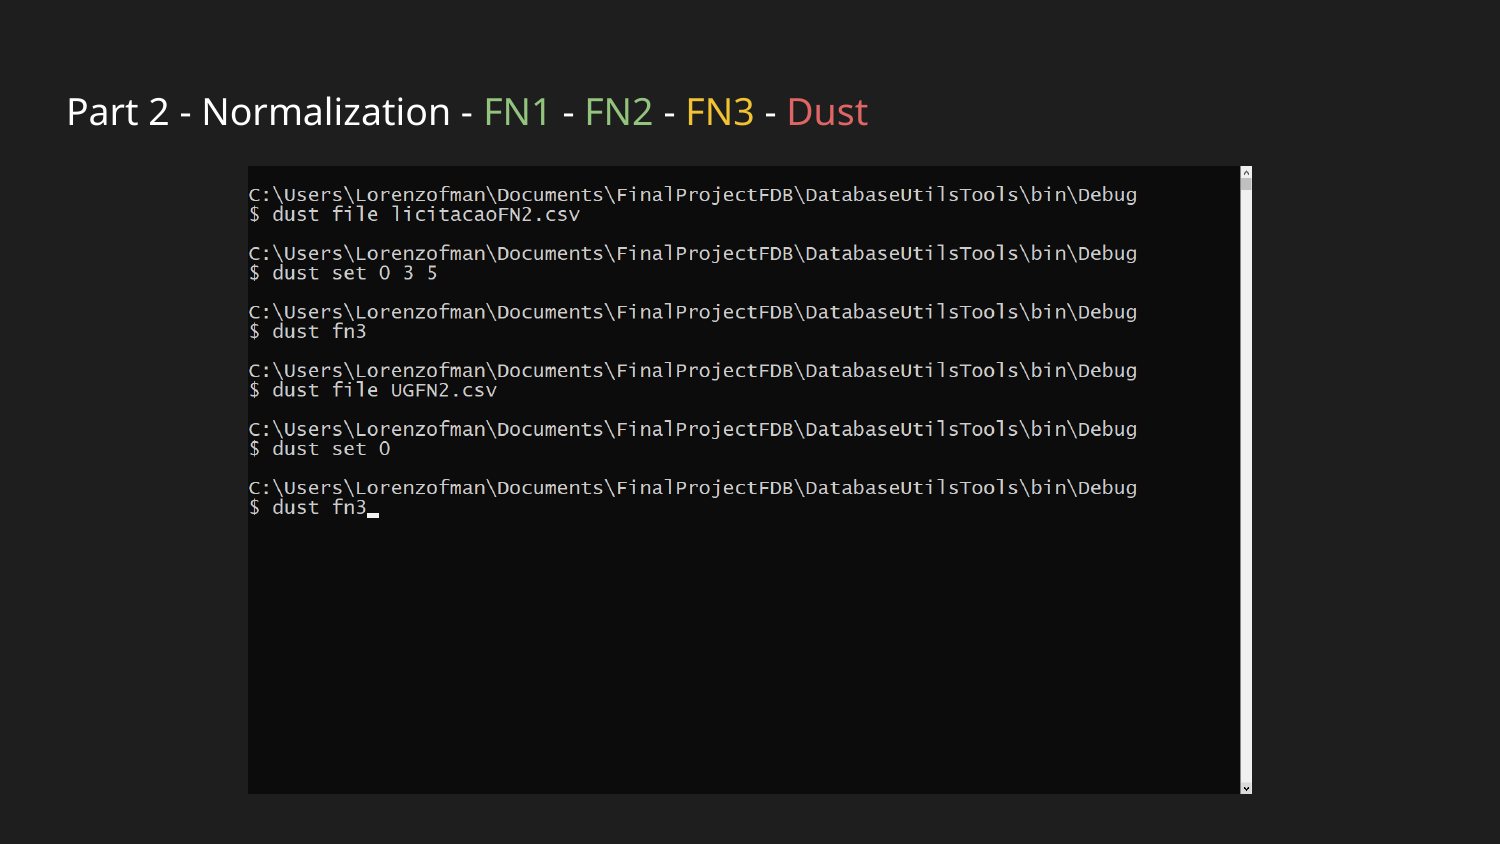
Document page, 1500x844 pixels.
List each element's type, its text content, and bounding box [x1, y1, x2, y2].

picture [248, 166, 1252, 794]
title Part 2 - Normalization - FN1 - FN2 - FN3 - Dust [51, 72, 1449, 167]
